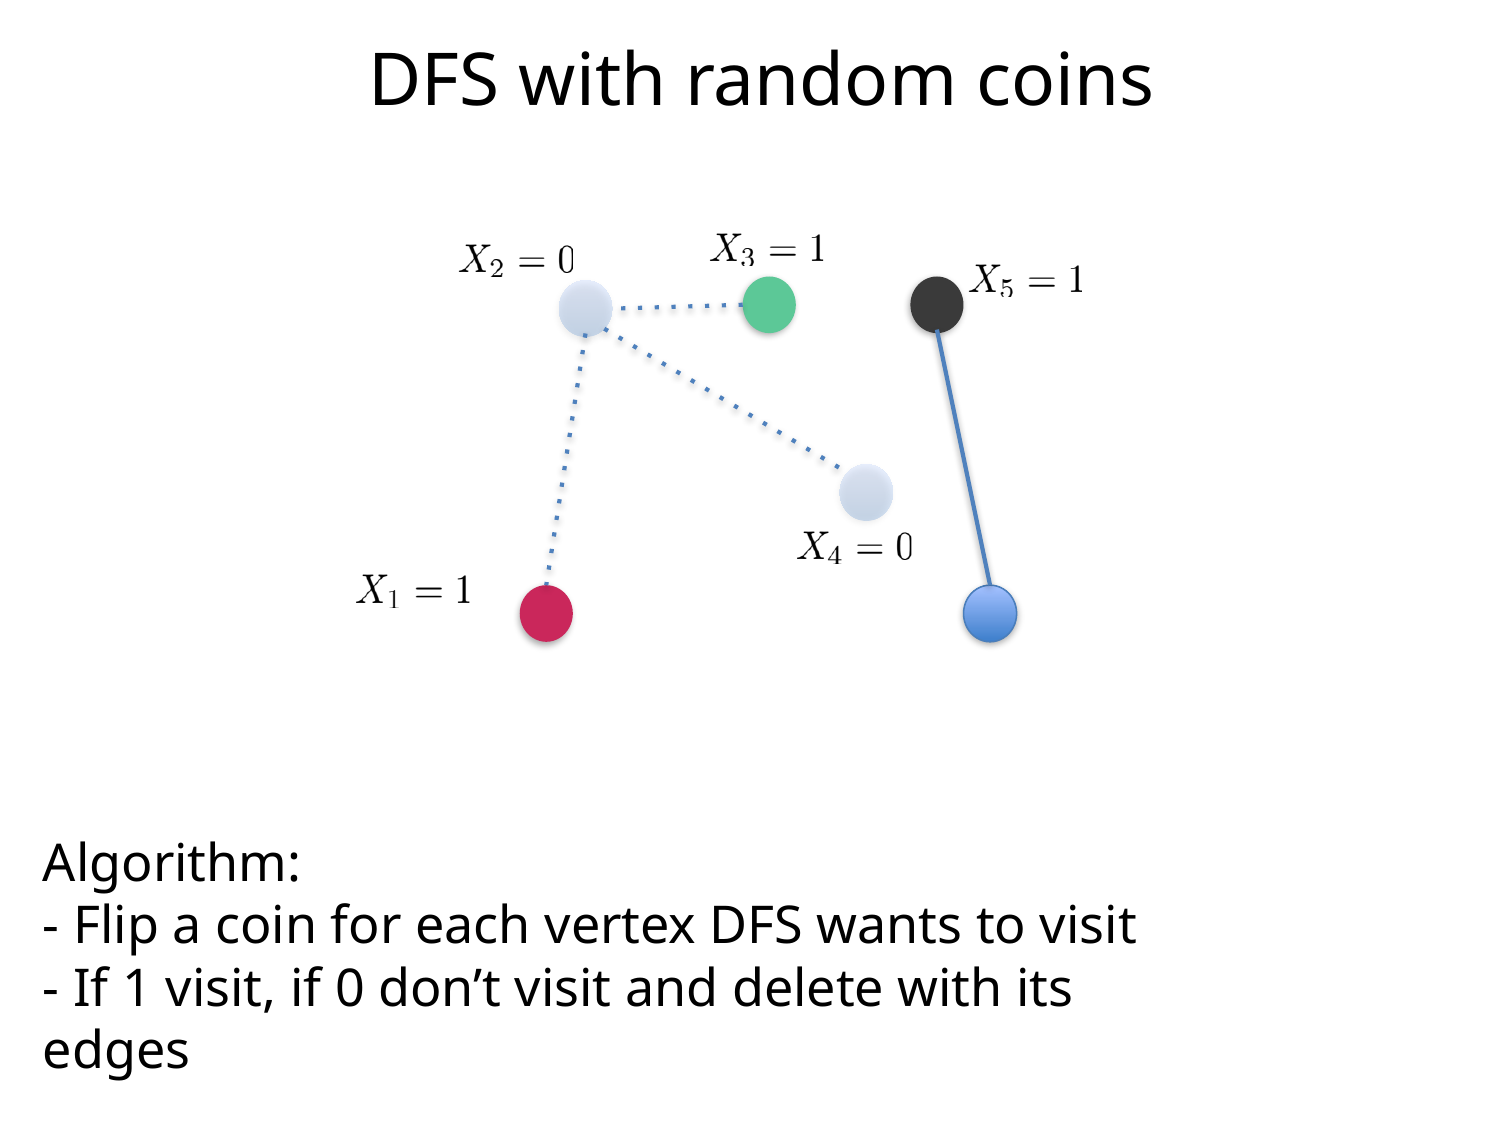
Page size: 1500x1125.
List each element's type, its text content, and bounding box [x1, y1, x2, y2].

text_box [603, 328, 848, 473]
picture [355, 574, 470, 608]
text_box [936, 332, 991, 586]
picture [968, 264, 1083, 297]
text_box [839, 463, 894, 522]
picture [796, 530, 912, 564]
text_box [558, 279, 613, 338]
picture [458, 243, 574, 277]
text_box [742, 275, 797, 327]
text_box Algorithm: - Flip a coin for each vertex DFS wants to visit - If 1 visit, if 0 don’t visit and delete with its edges [28, 821, 1196, 1087]
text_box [545, 336, 586, 586]
text_box [909, 275, 965, 334]
text_box [518, 585, 574, 643]
picture [709, 233, 824, 266]
text_box [962, 585, 1018, 643]
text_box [611, 304, 743, 309]
text_box DFS with random coins [177, 24, 1346, 128]
